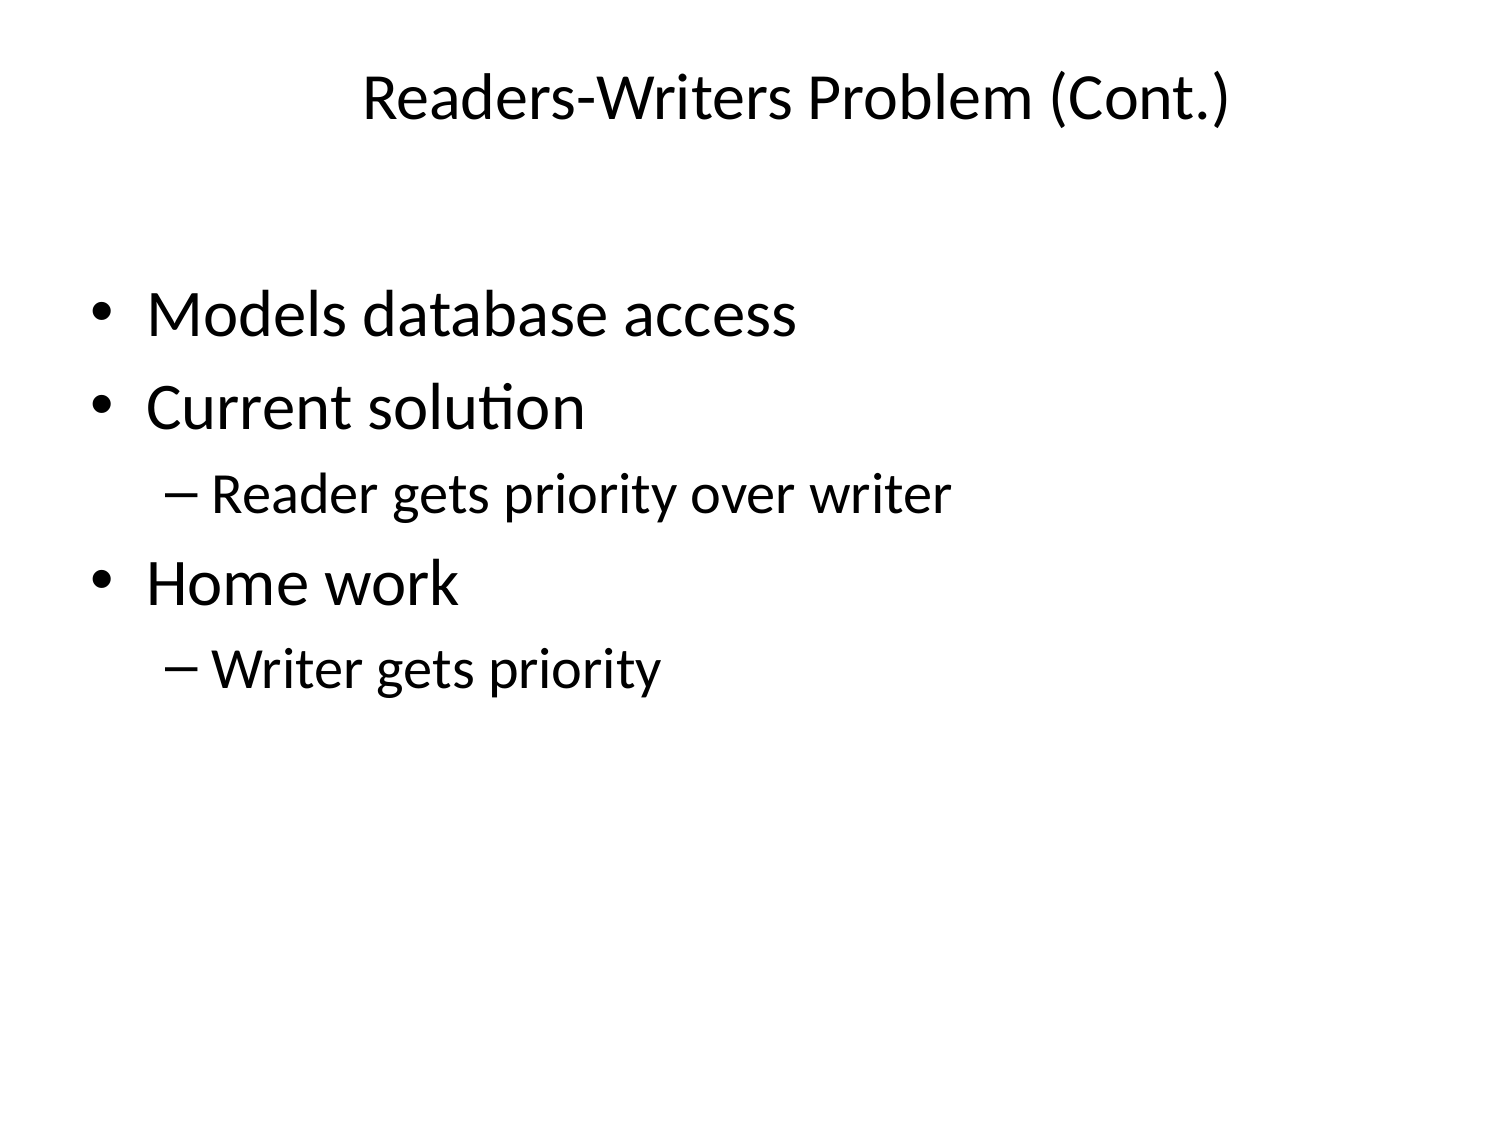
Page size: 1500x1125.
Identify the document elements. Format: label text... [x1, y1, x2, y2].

list Models database access Current solution Reader gets priority over writer Home work Writer gets priority [75, 262, 1425, 1005]
title Readers-Writers Problem (Cont.) [169, 45, 1425, 141]
